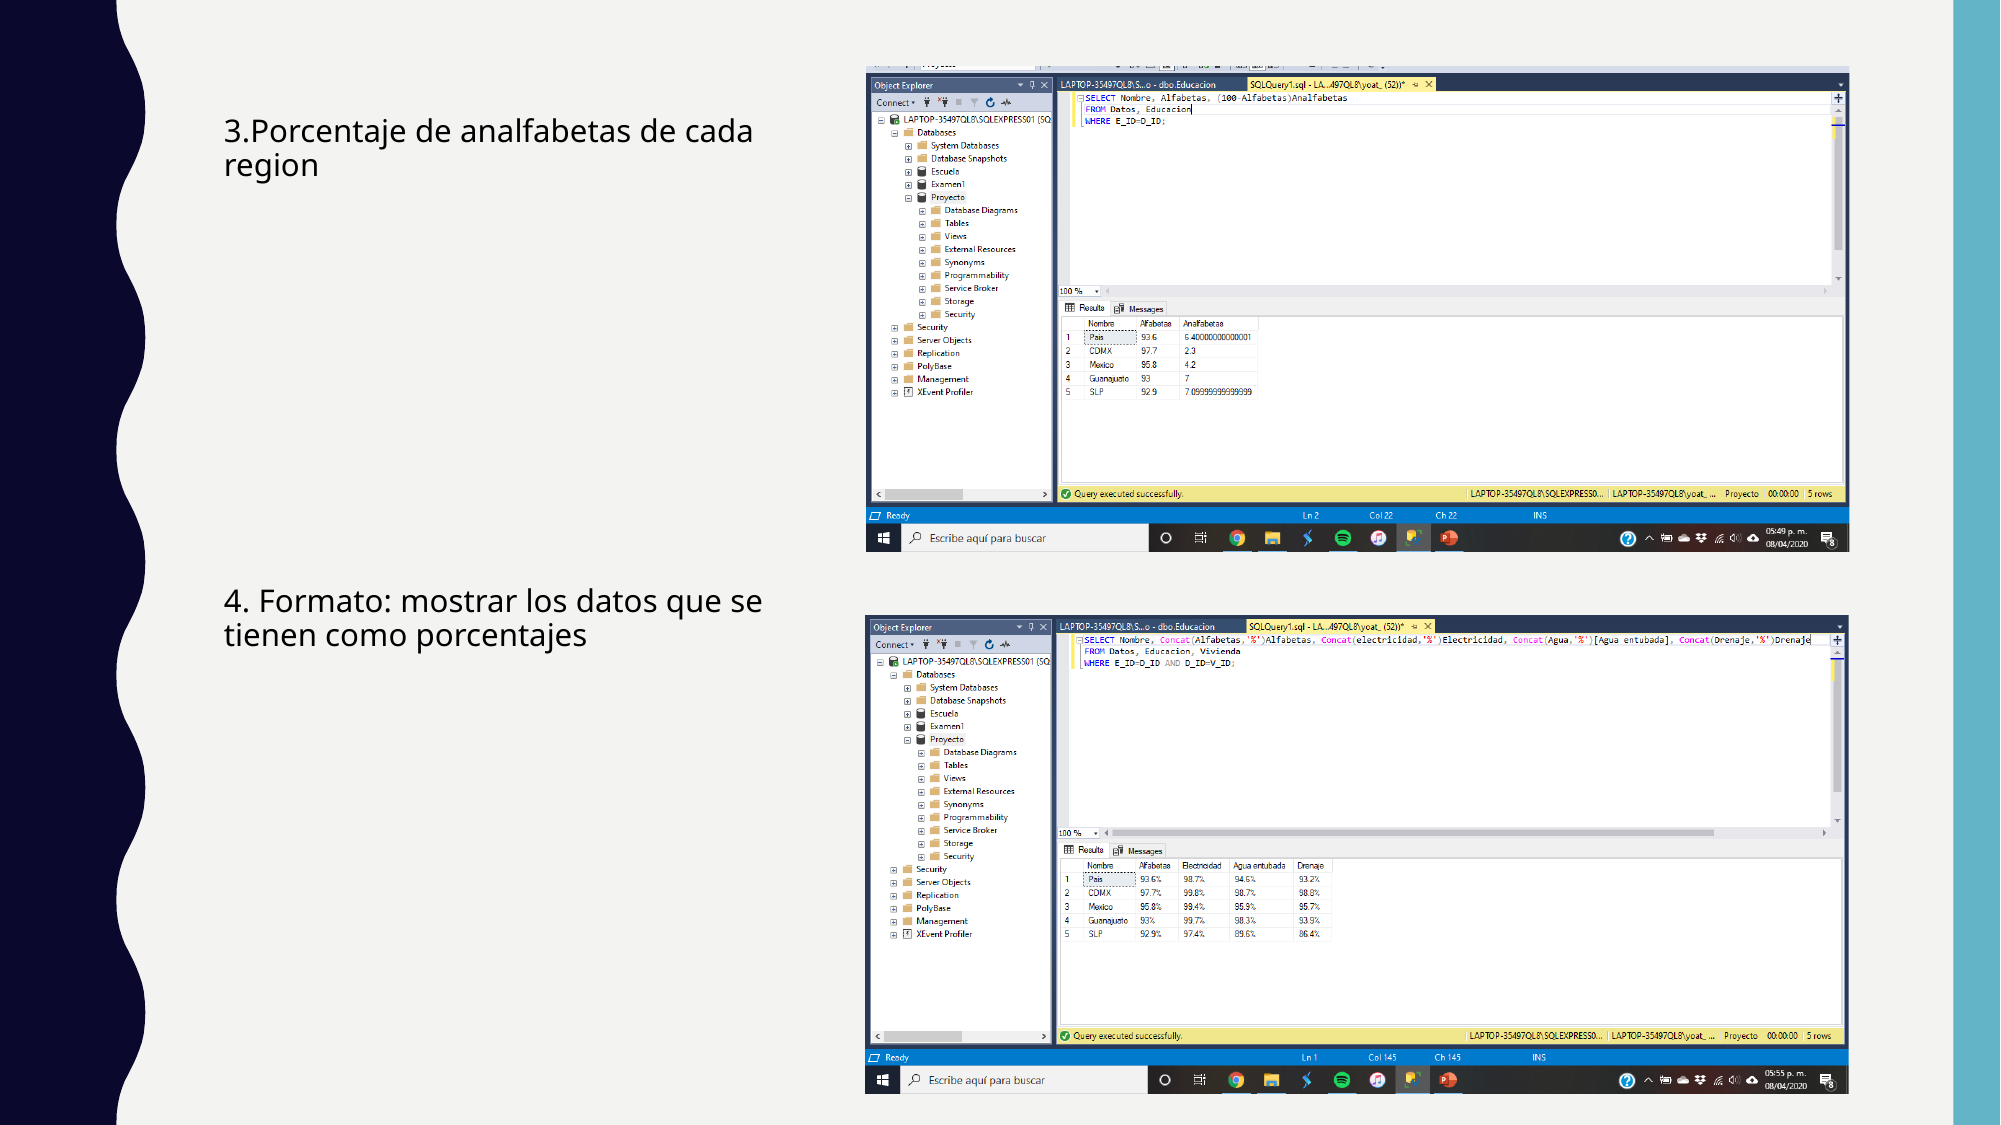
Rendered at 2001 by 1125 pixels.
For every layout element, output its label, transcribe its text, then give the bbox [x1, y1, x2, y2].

picture [865, 66, 1850, 552]
list 4. Formato: mostrar los datos que se tienen como porcentajes [205, 577, 786, 1022]
picture [865, 615, 1849, 1094]
text_box 3.Porcentaje de analfabetas de cada region [205, 108, 786, 552]
